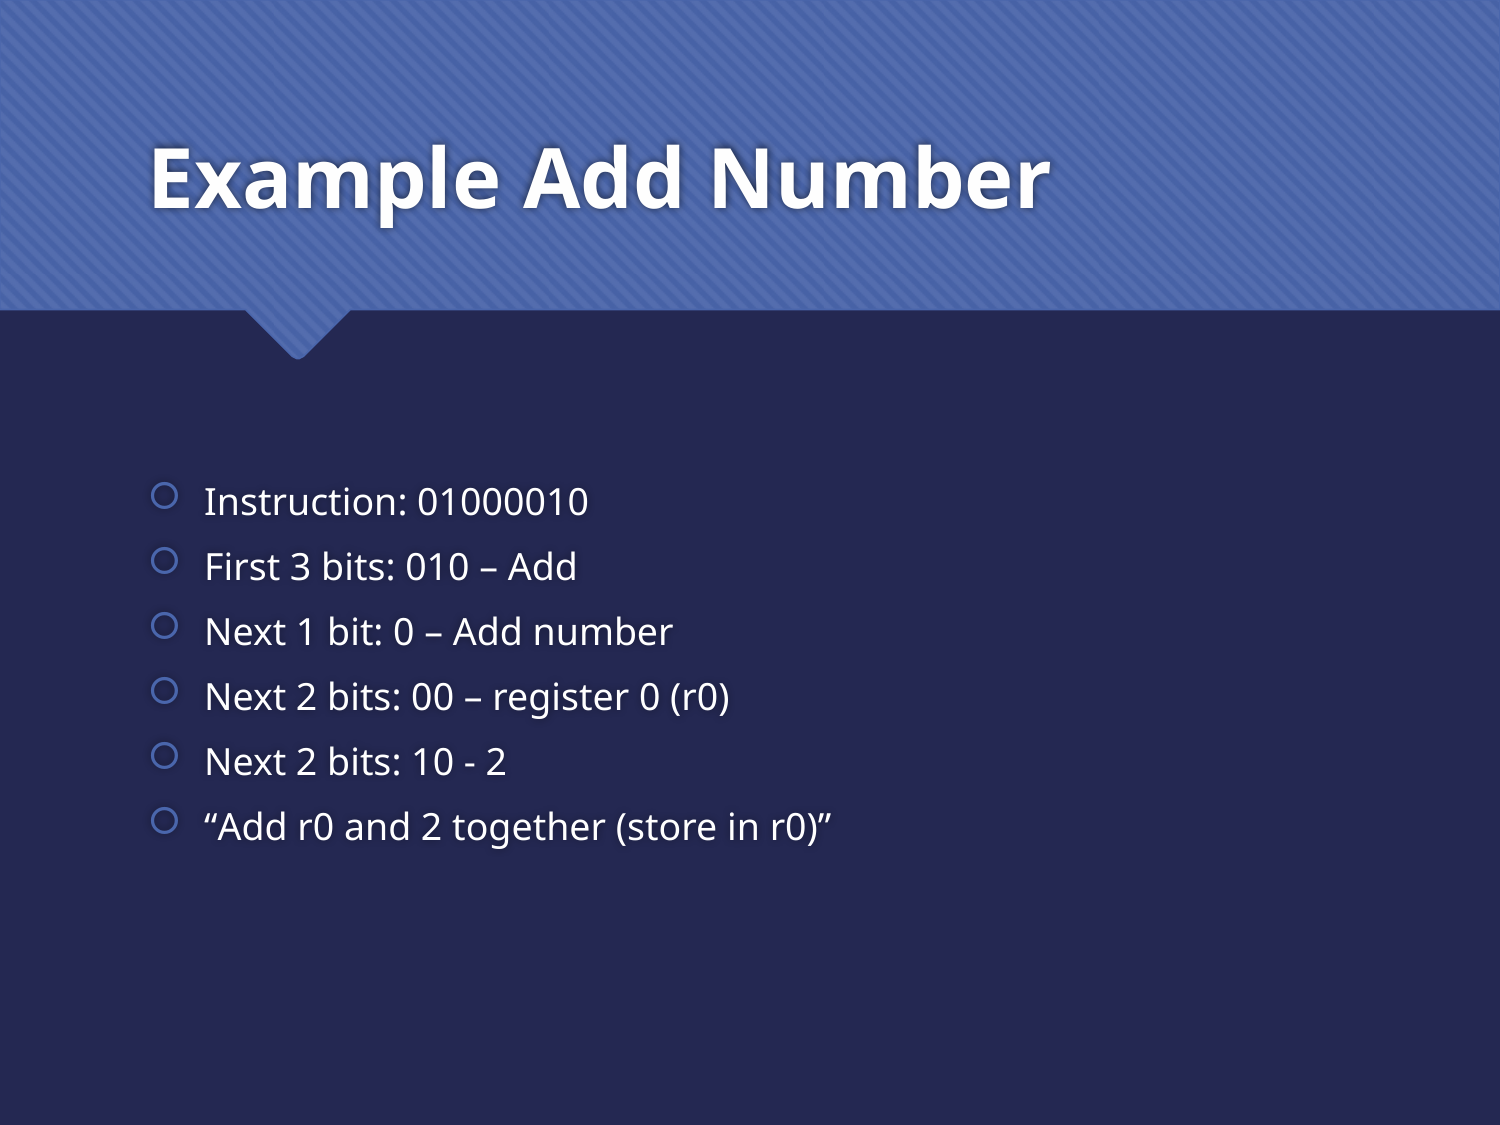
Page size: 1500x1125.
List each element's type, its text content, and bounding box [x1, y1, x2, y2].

list Instruction: 01000010 First 3 bits: 010 – Add Next 1 bit: 0 – Add number Next 2 bits: 00 – register 0 (r0) Next 2 bits: 10 - 2 “Add r0 and 2 together (store in r0)” [132, 364, 1368, 962]
title Example Add Number [132, 73, 1368, 233]
